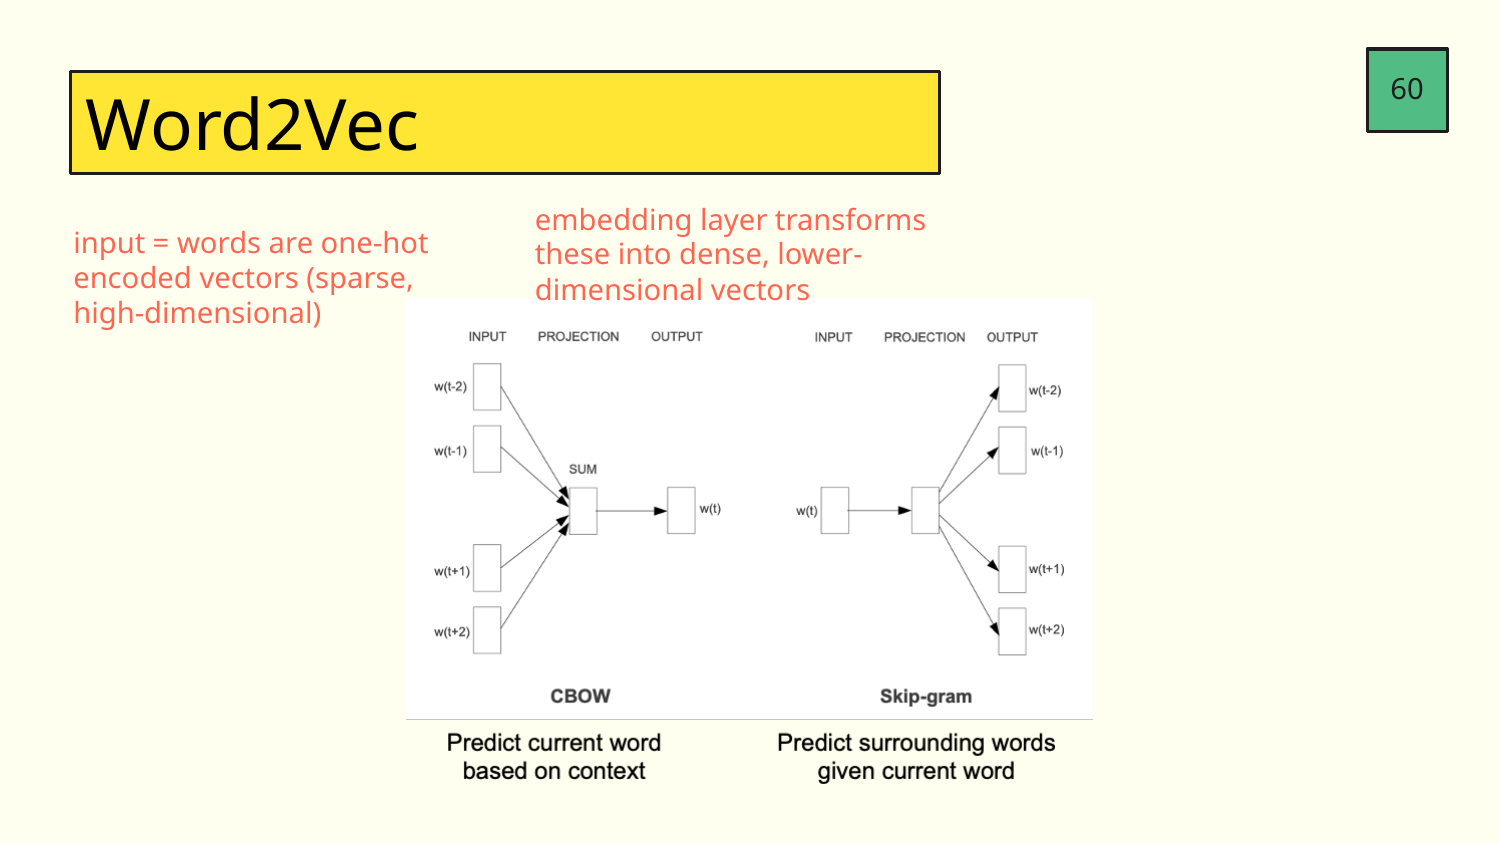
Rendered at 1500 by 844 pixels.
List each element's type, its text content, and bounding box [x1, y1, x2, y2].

text_box input = words are one-hot encoded vectors (sparse, high-dimensional) [58, 209, 507, 344]
picture [406, 298, 1094, 800]
text_box embedding layer transforms these into dense, lower-dimensional vectors [520, 185, 1013, 297]
slide_number 60 [1367, 49, 1448, 132]
text_box Word2Vec [70, 71, 940, 174]
